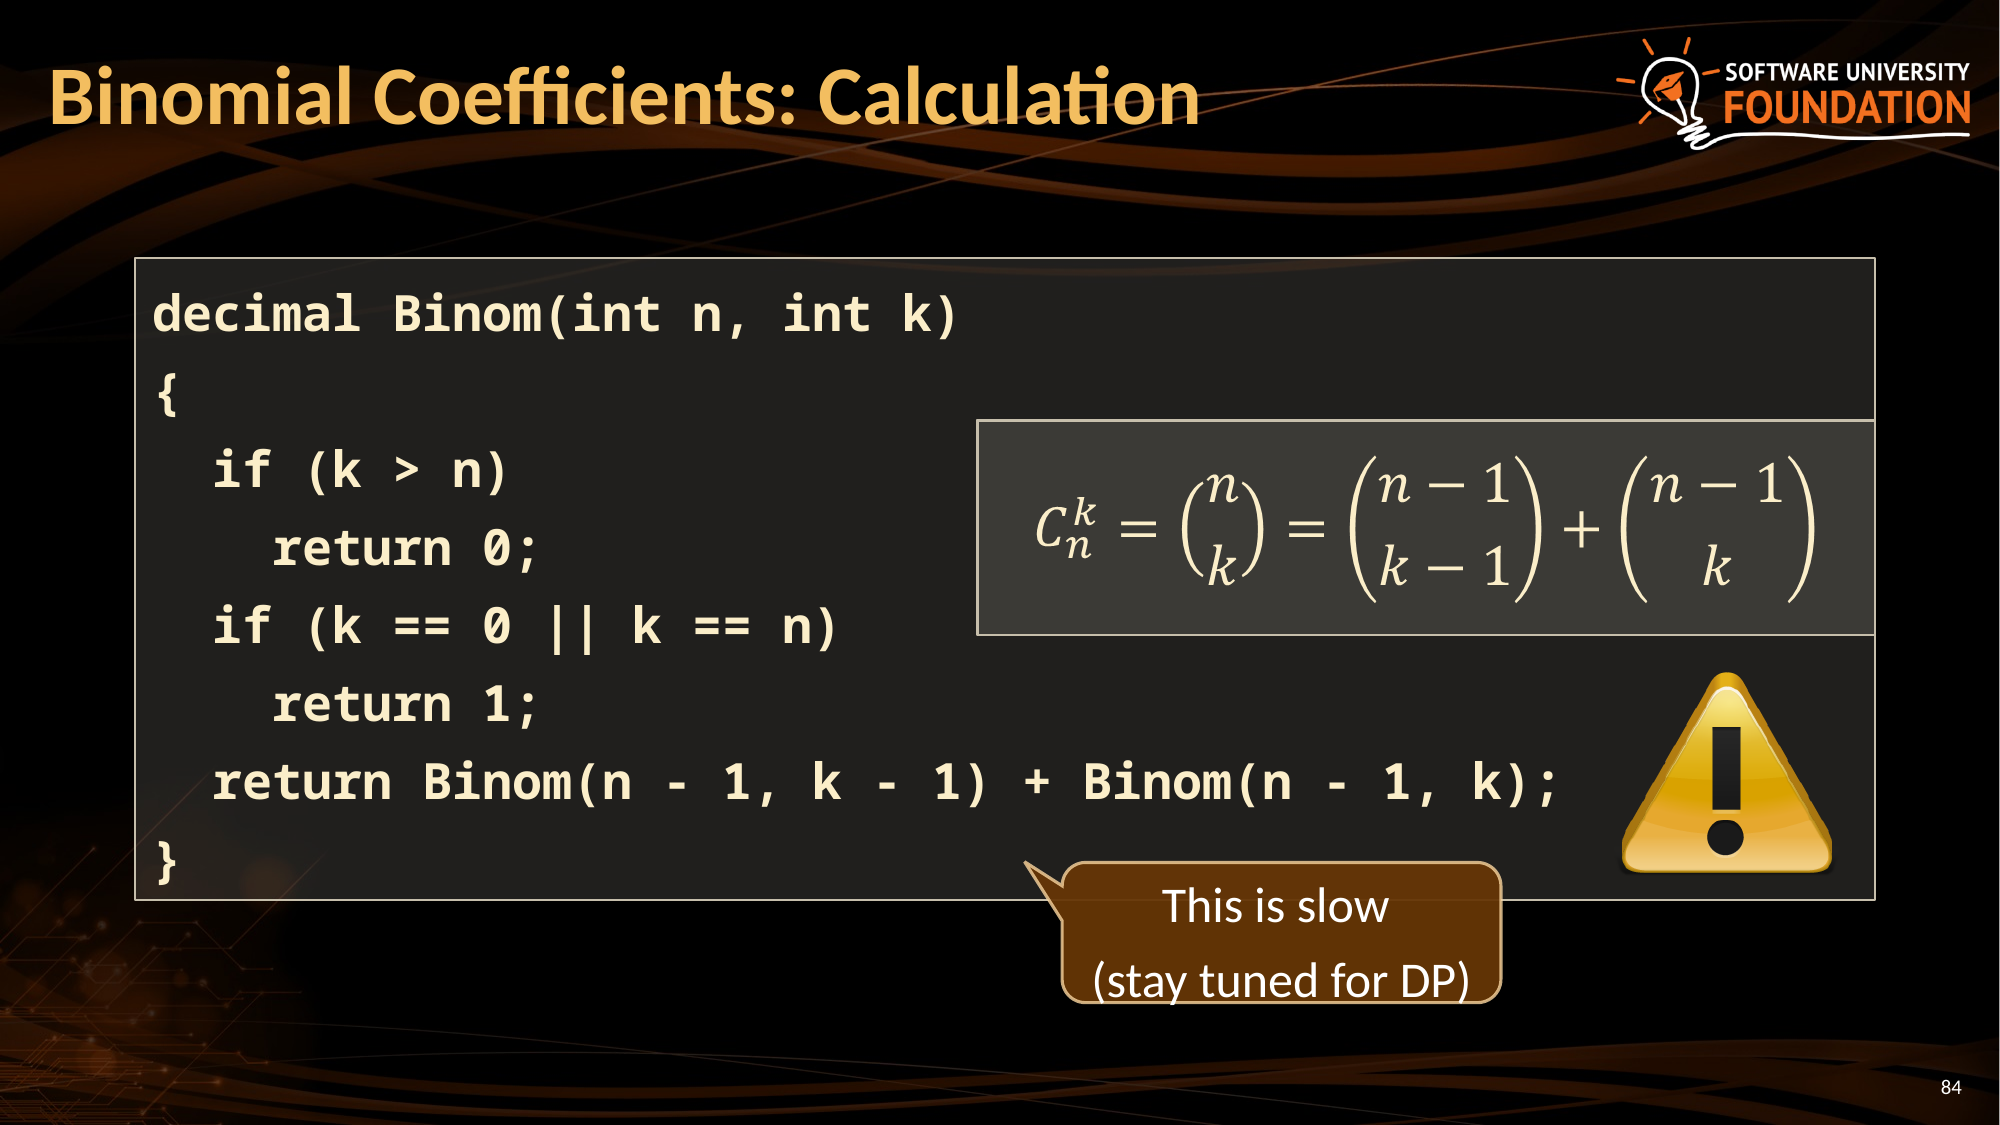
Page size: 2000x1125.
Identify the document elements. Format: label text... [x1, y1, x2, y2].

text_box This is slow (stay tuned for DP) [1024, 861, 1501, 1003]
slide_number ‹#› [1897, 1070, 1968, 1103]
text_box [30, 6, 1967, 189]
text_box decimal Binom(int n, int k) { if (k > n) return 0; if (k == 0 || k == n) return 1; return Binom(n - 1, k - 1) + Binom(n - 1, k); } [134, 257, 1875, 900]
picture [0, 0, 2000, 1125]
text_box [977, 420, 1875, 636]
